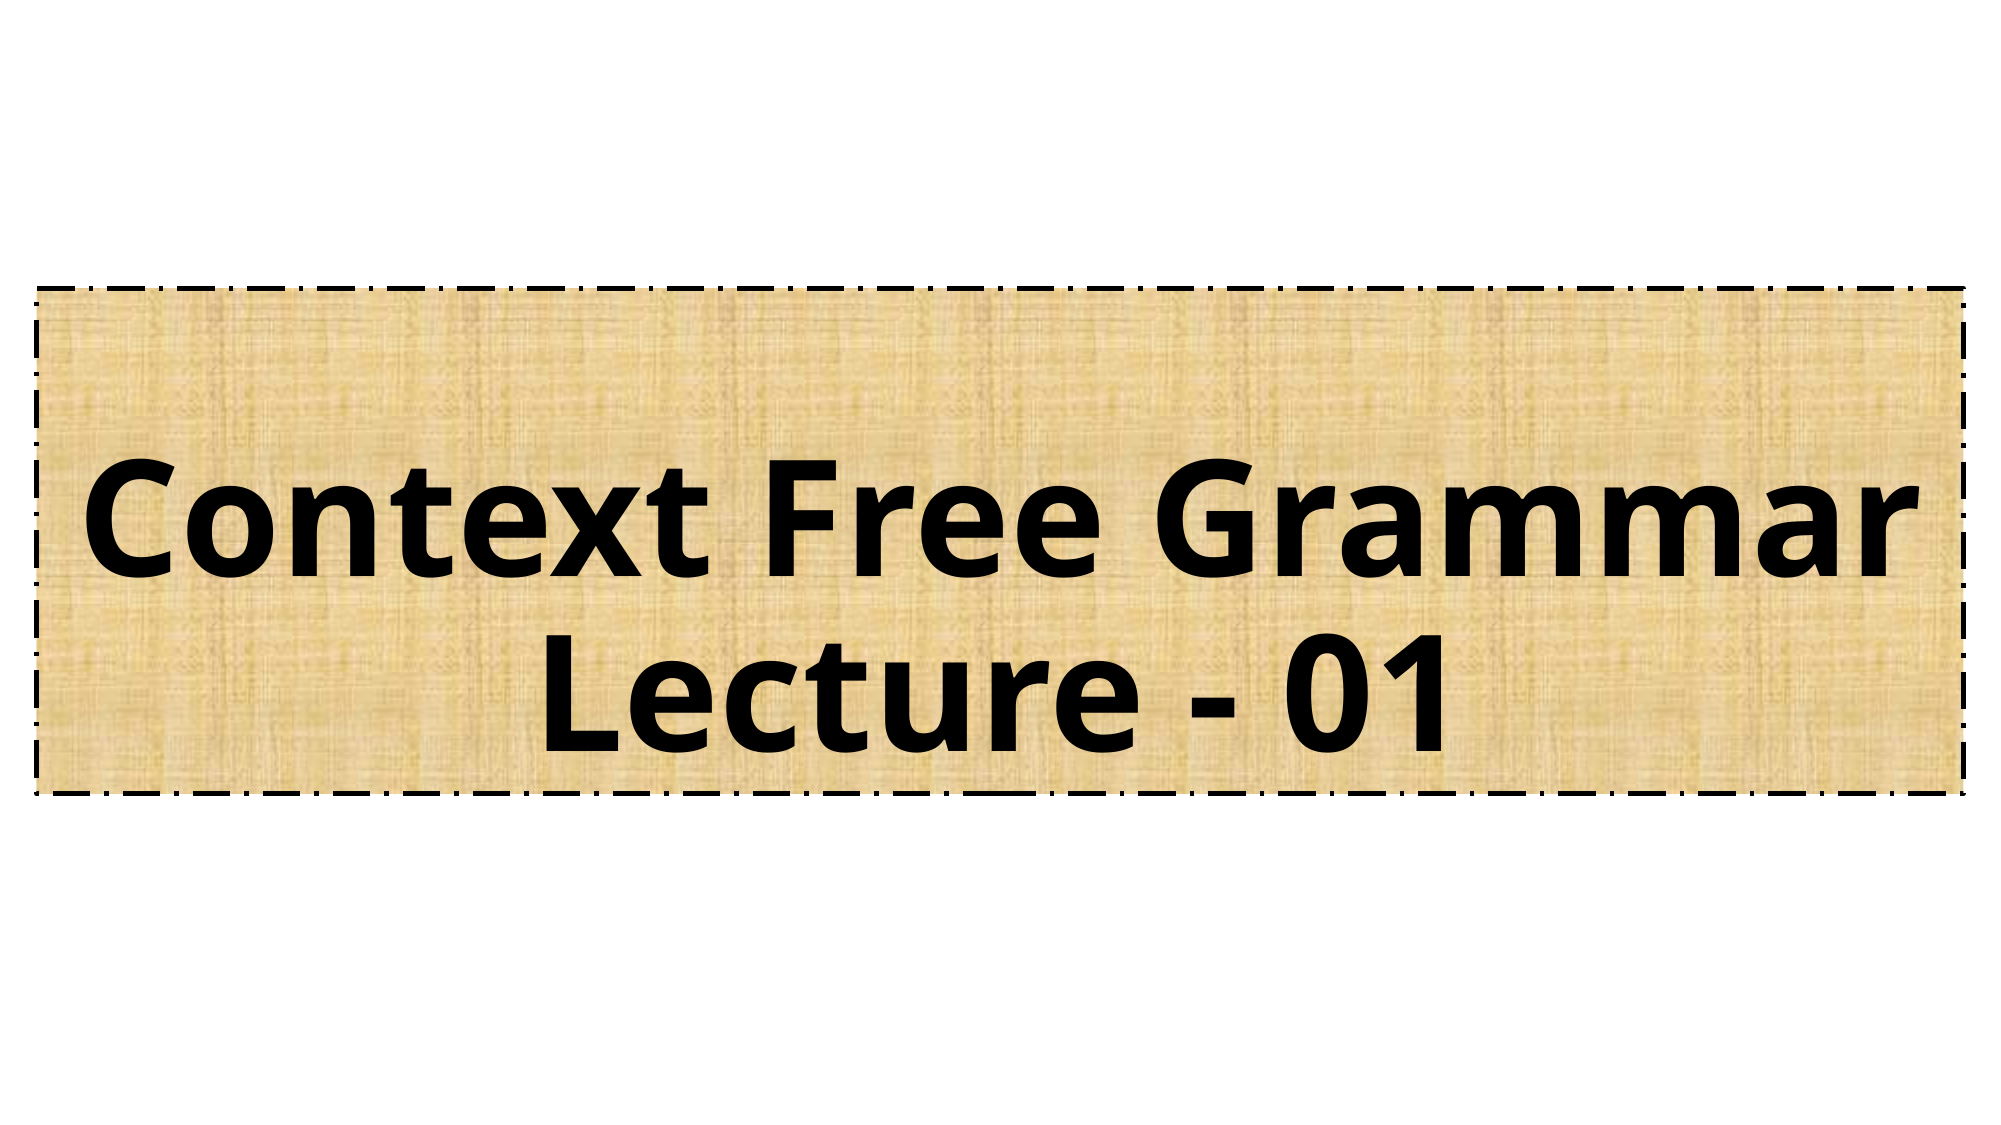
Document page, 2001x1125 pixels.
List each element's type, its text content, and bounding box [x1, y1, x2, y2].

title Context Free Grammar Lecture - 01 [36, 288, 1964, 794]
